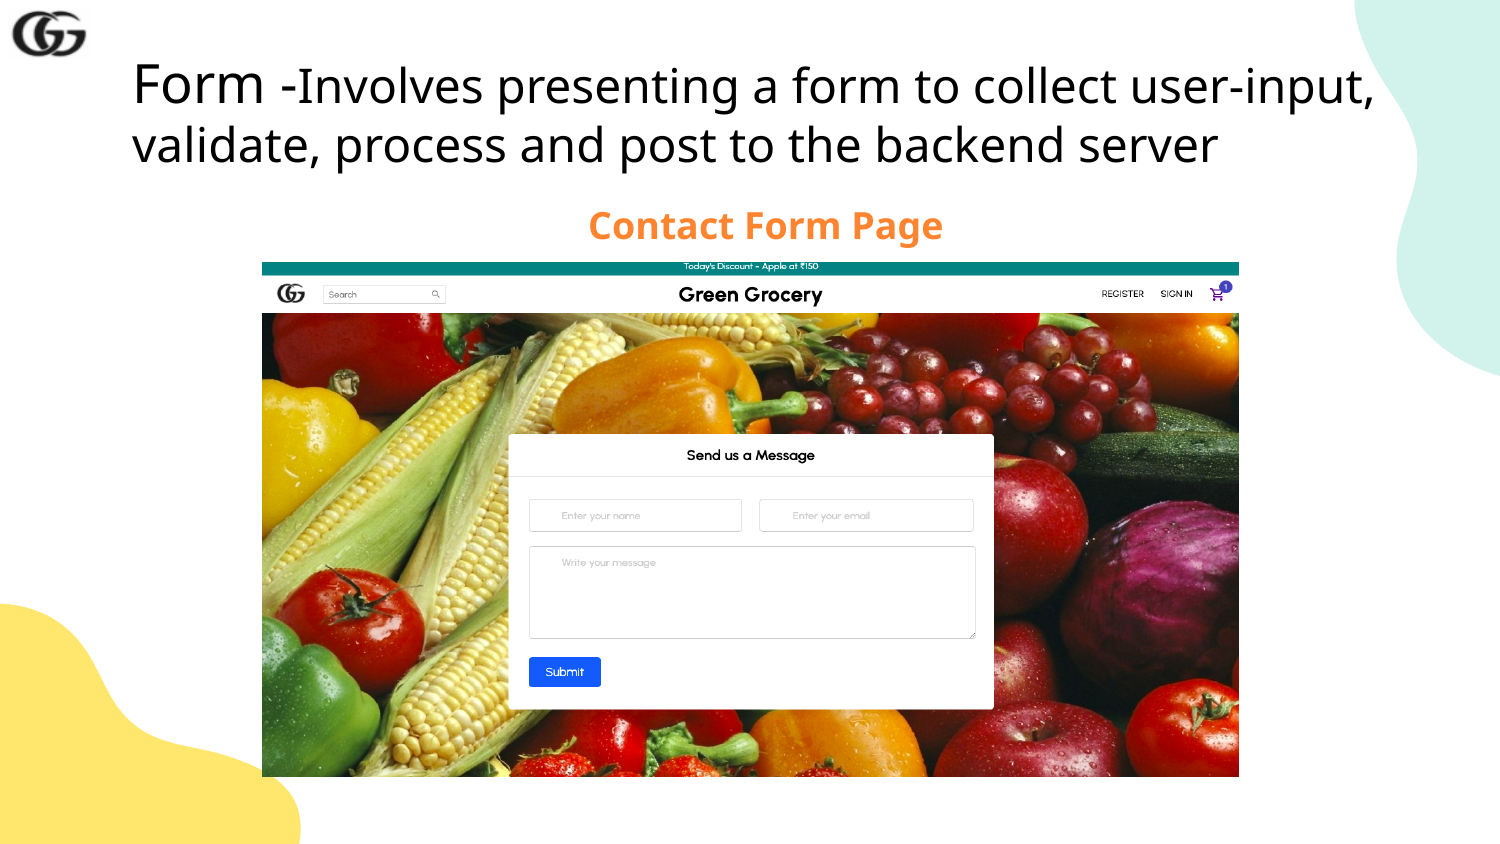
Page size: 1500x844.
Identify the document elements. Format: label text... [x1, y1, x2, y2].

picture [0, 0, 98, 68]
text_box Contact Form Page [573, 186, 1019, 261]
picture [262, 262, 1239, 777]
text_box Form -Involves presenting a form to collect user-input, validate, process and post to the backend server [116, 34, 1446, 187]
